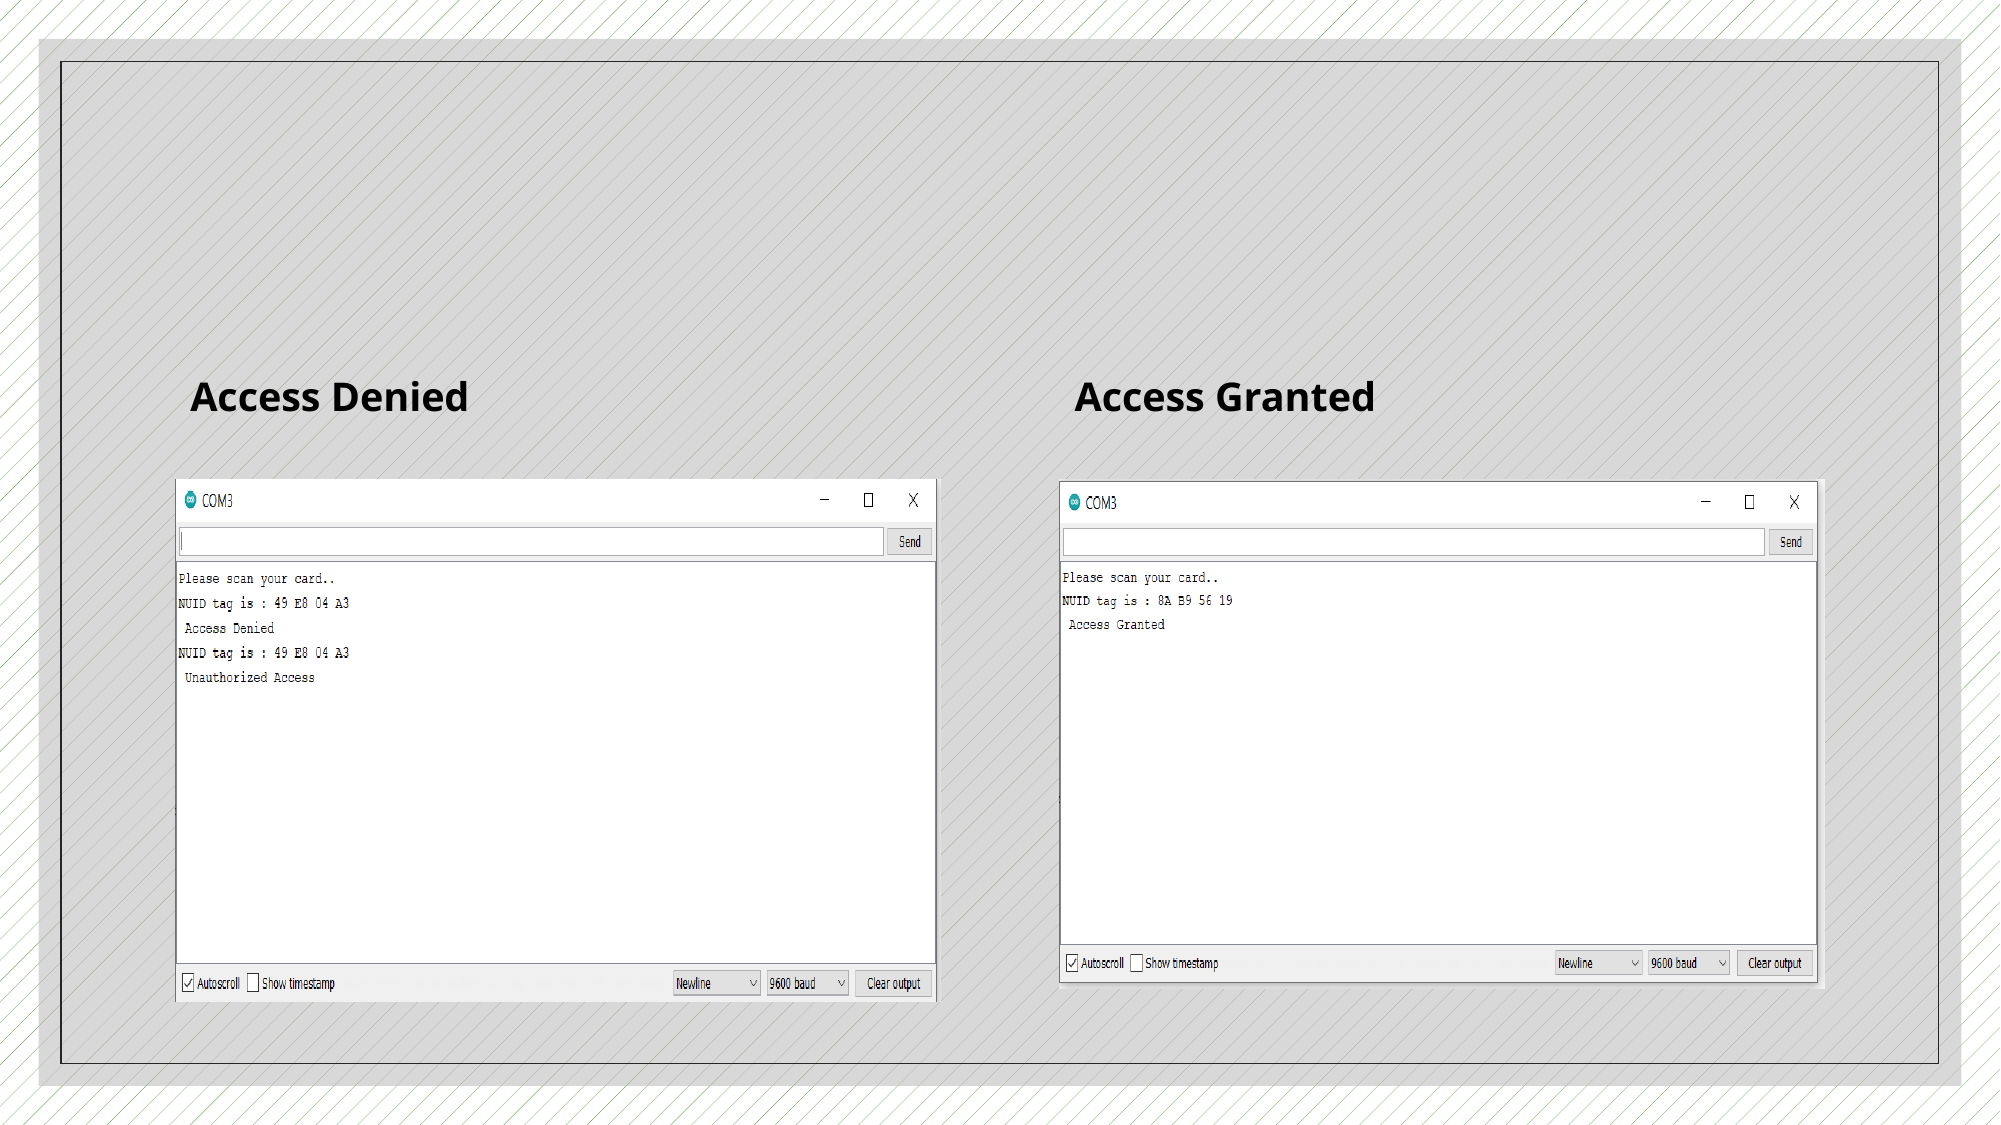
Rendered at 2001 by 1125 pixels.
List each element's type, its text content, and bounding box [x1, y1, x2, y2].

list Access Denied [175, 340, 941, 446]
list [1059, 479, 1825, 989]
list Access Granted [1059, 340, 1825, 446]
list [175, 479, 941, 1002]
